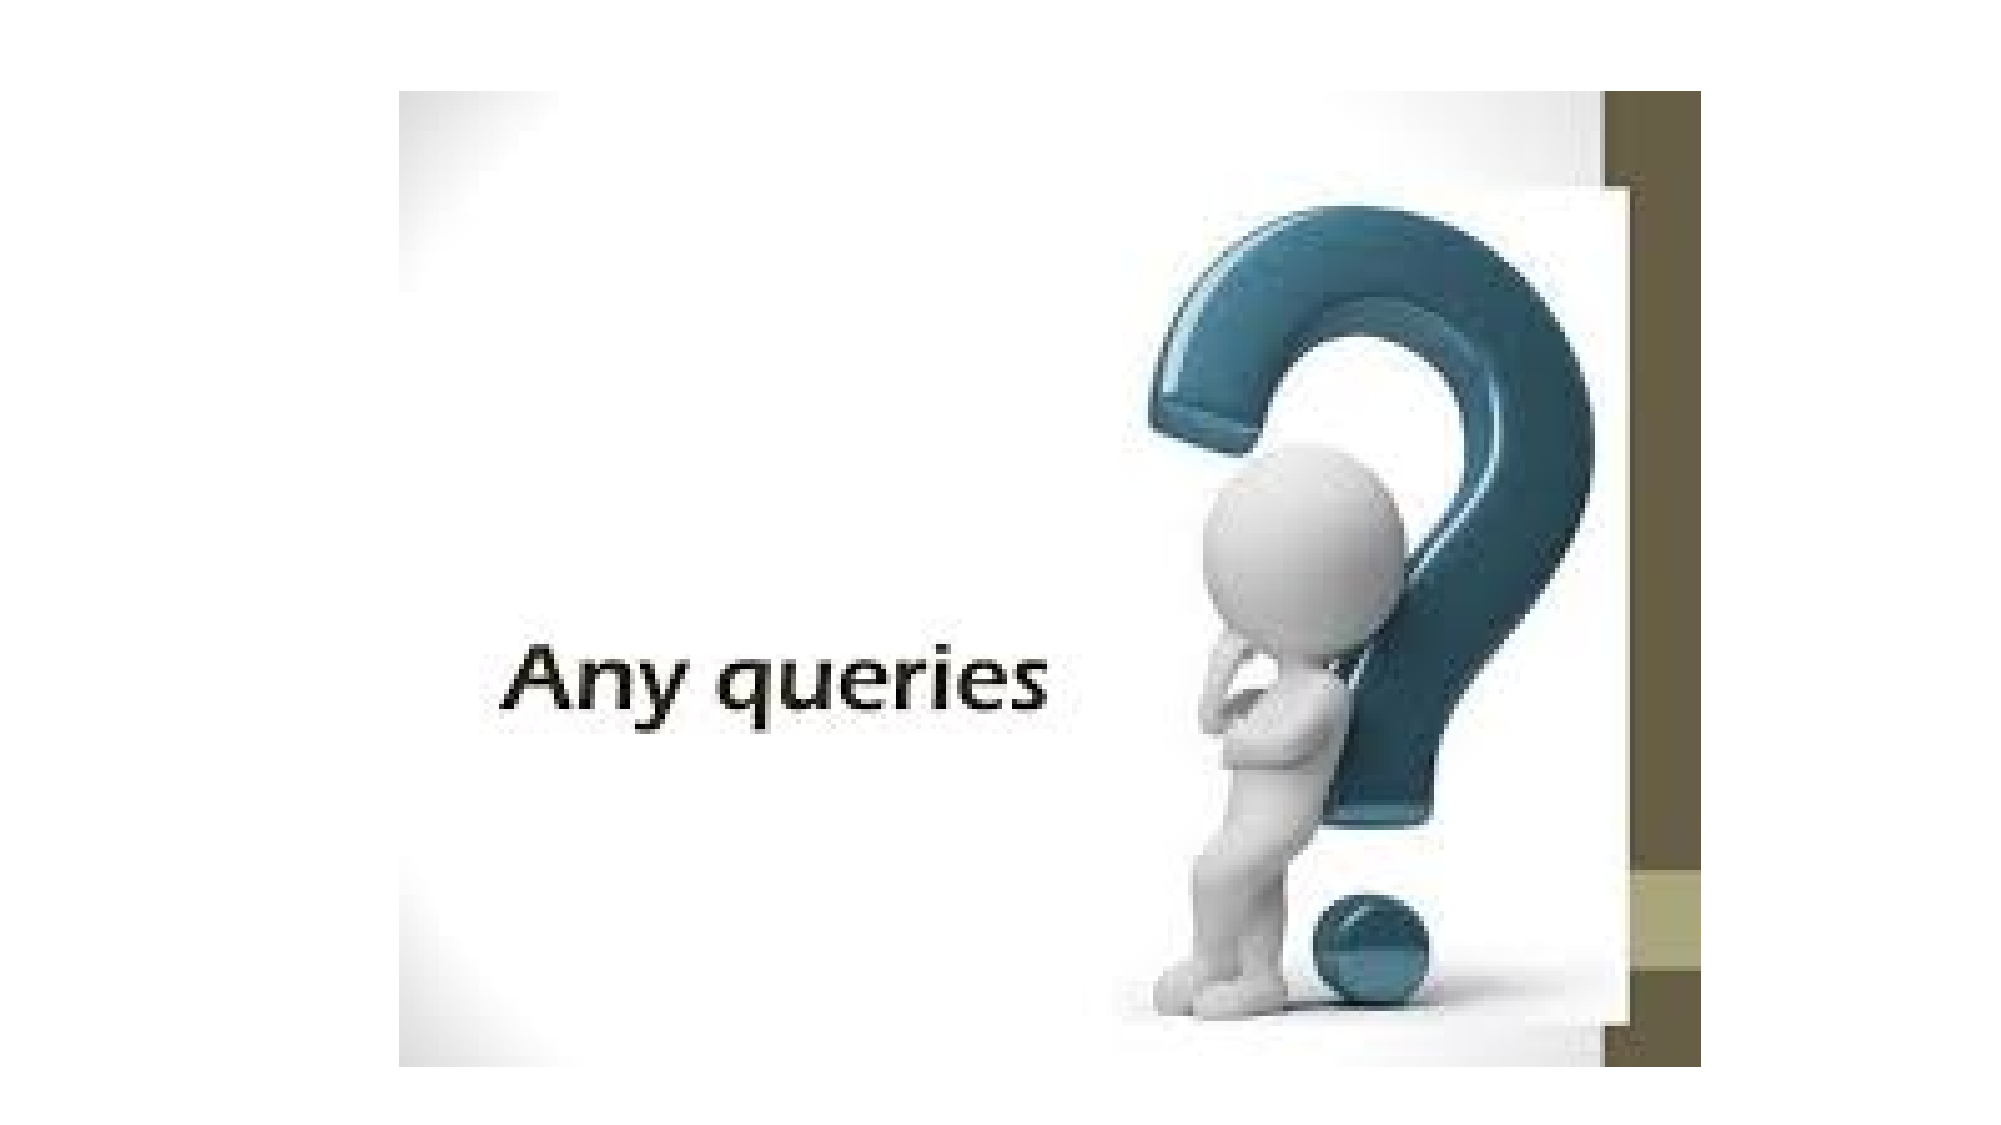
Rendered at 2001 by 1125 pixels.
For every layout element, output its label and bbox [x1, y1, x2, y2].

list [399, 91, 1701, 1067]
